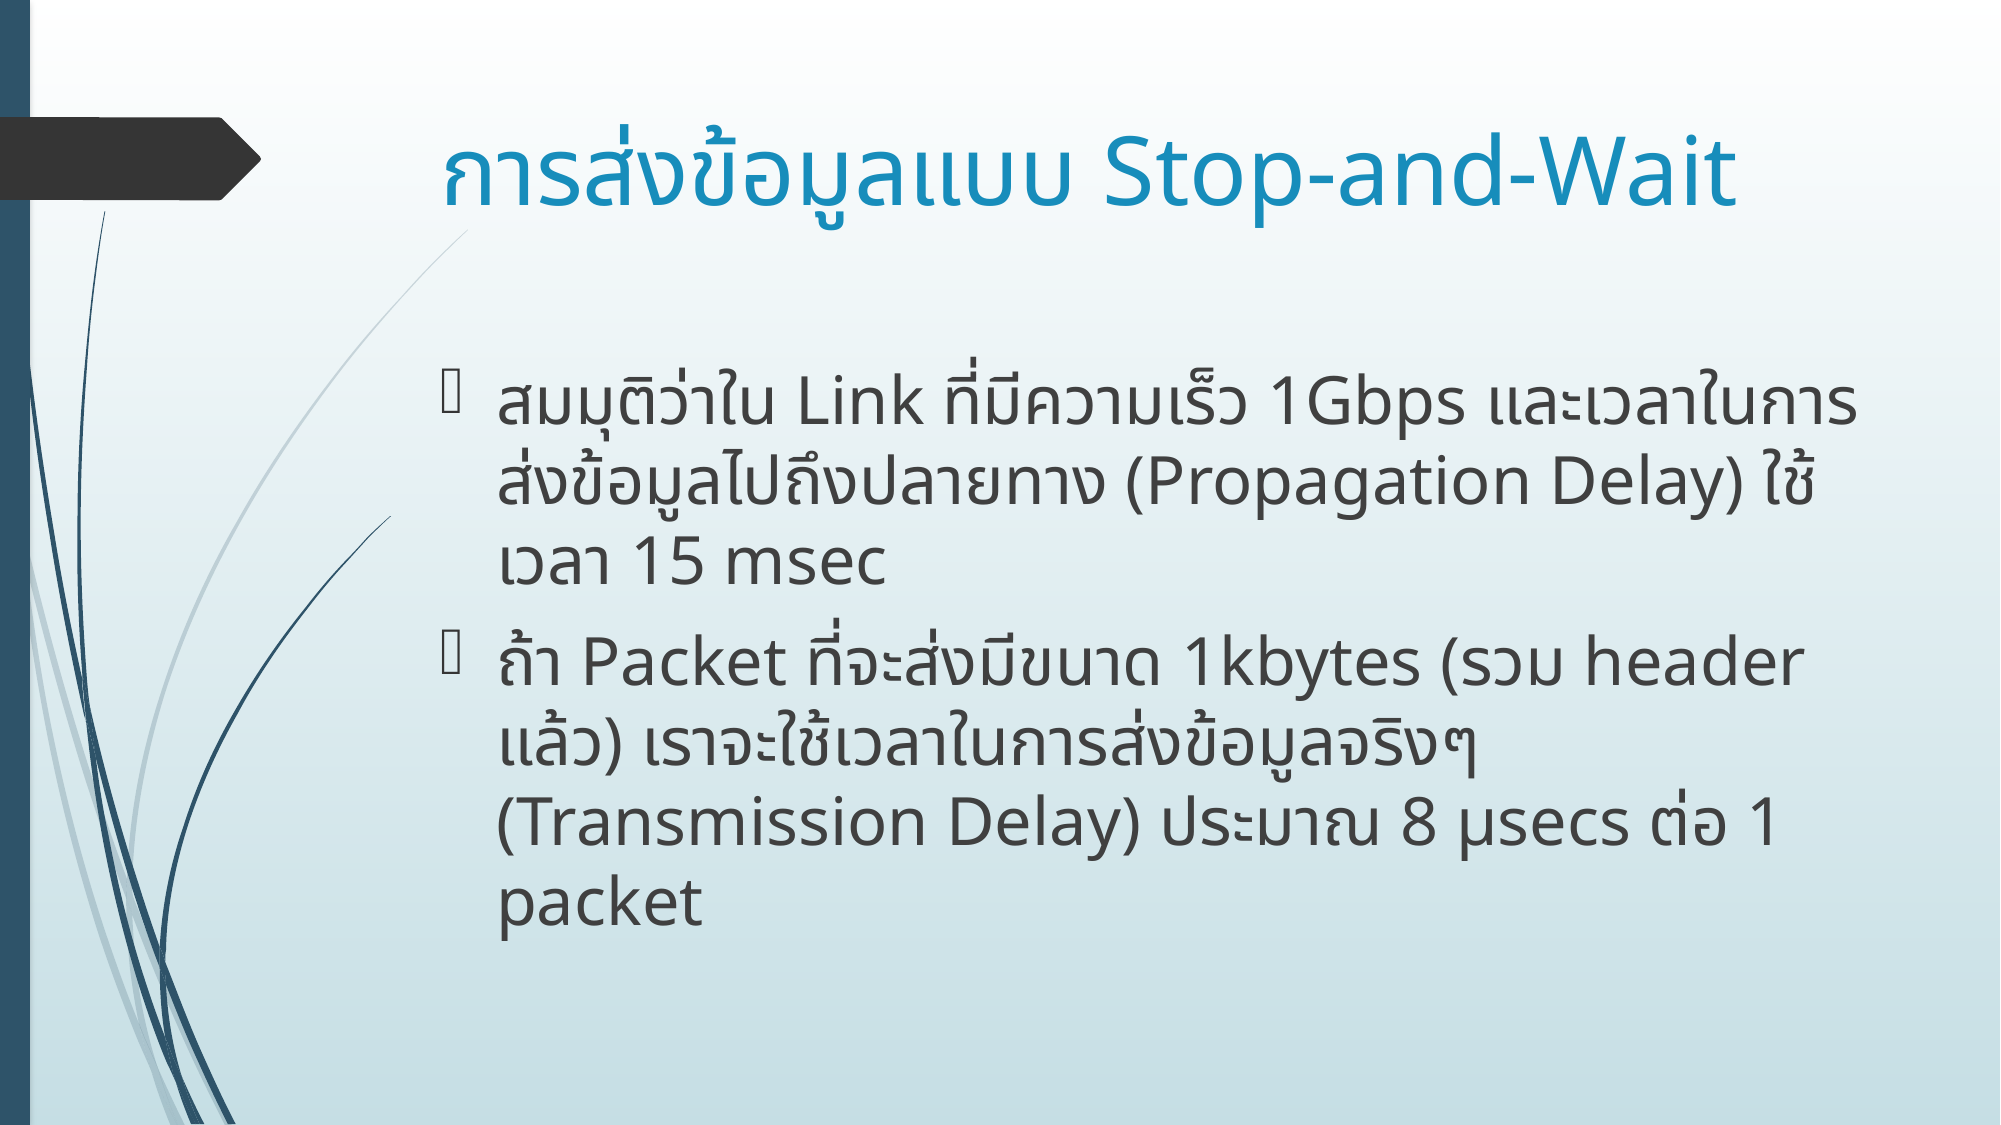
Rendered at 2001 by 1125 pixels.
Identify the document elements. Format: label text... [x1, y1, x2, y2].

title การส่งข้อมูลแบบ Stop-and-Wait [425, 102, 1888, 313]
